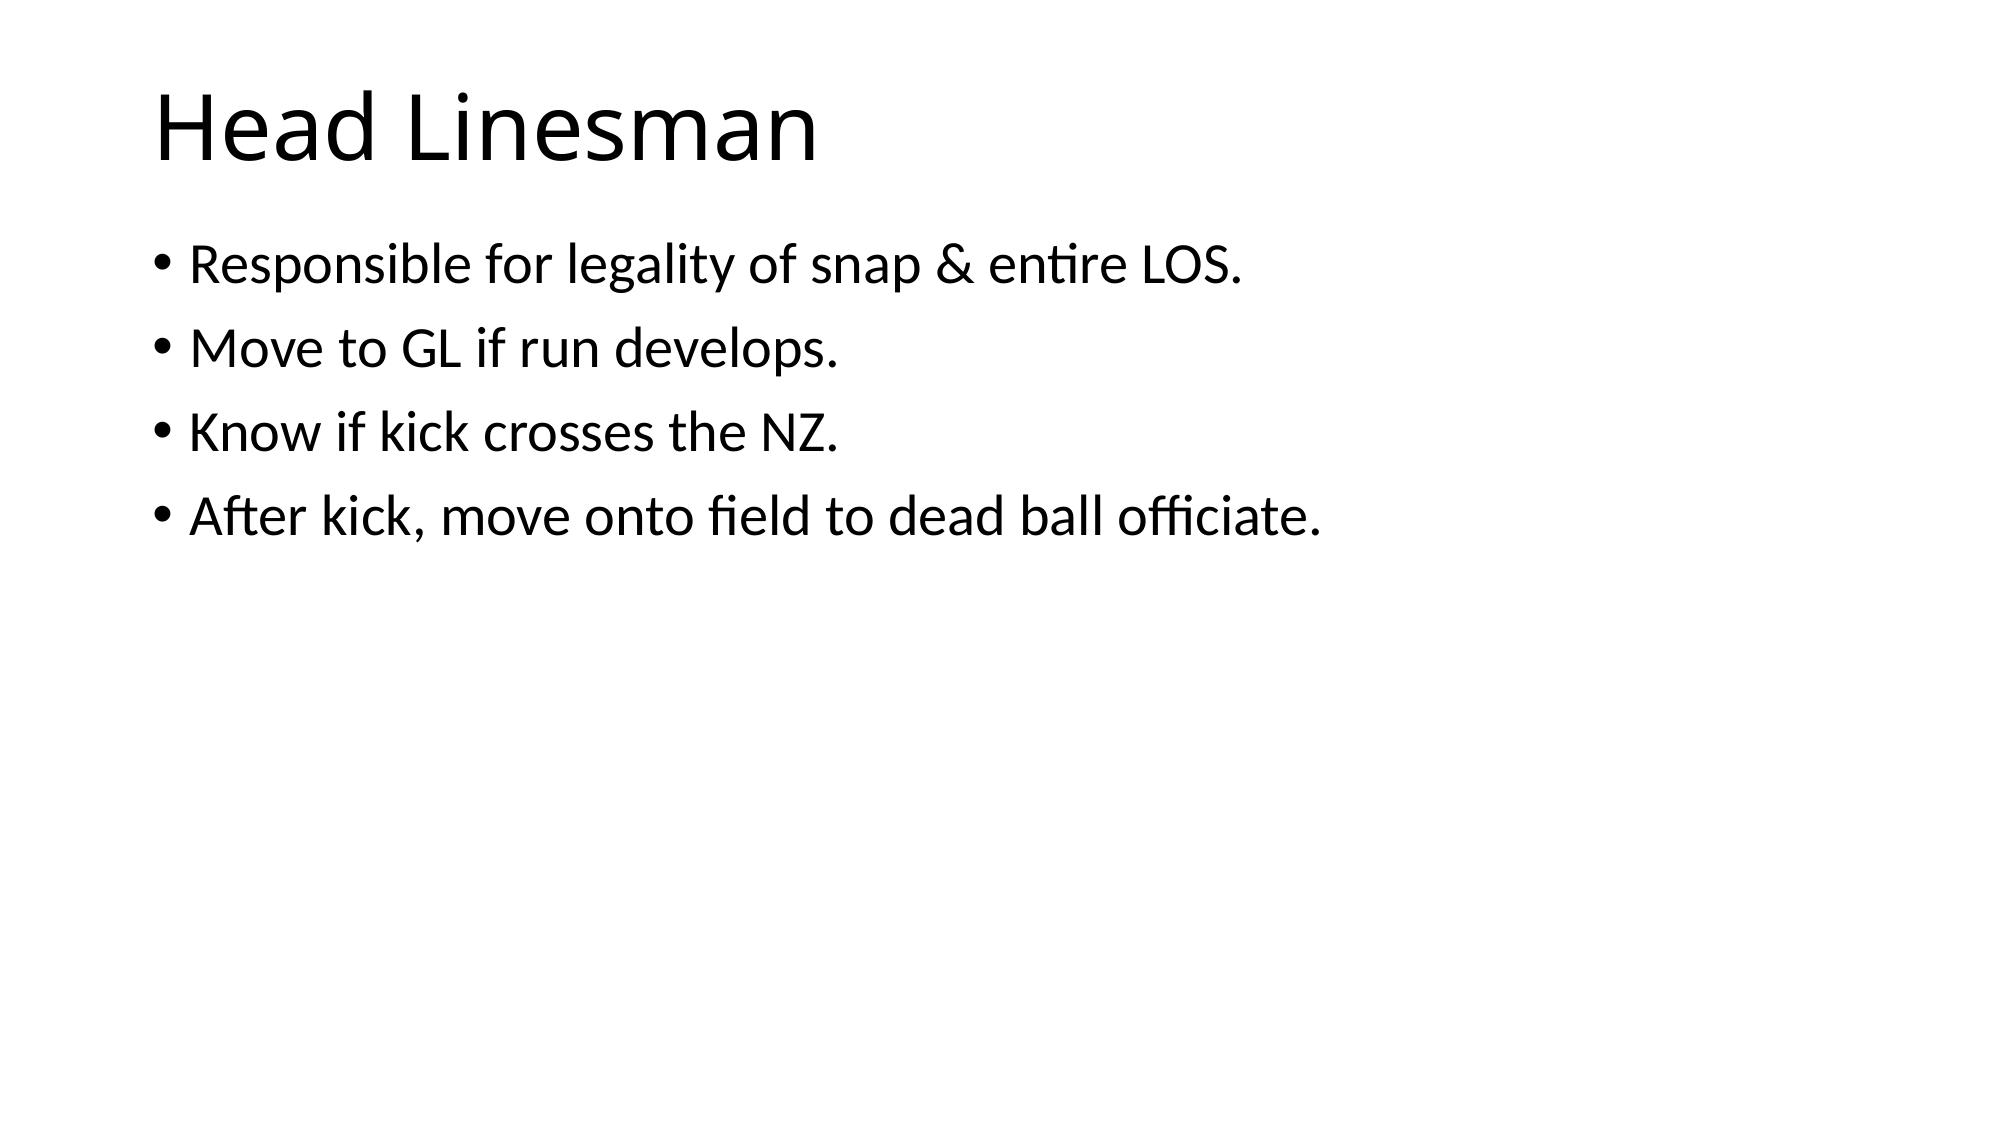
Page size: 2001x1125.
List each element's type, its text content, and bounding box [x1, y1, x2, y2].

title Head Linesman [137, 59, 1863, 203]
list Responsible for legality of snap & entire LOS. Move to GL if run develops. Know if kick crosses the NZ. After kick, move onto field to dead ball officiate. [137, 226, 1863, 1014]
